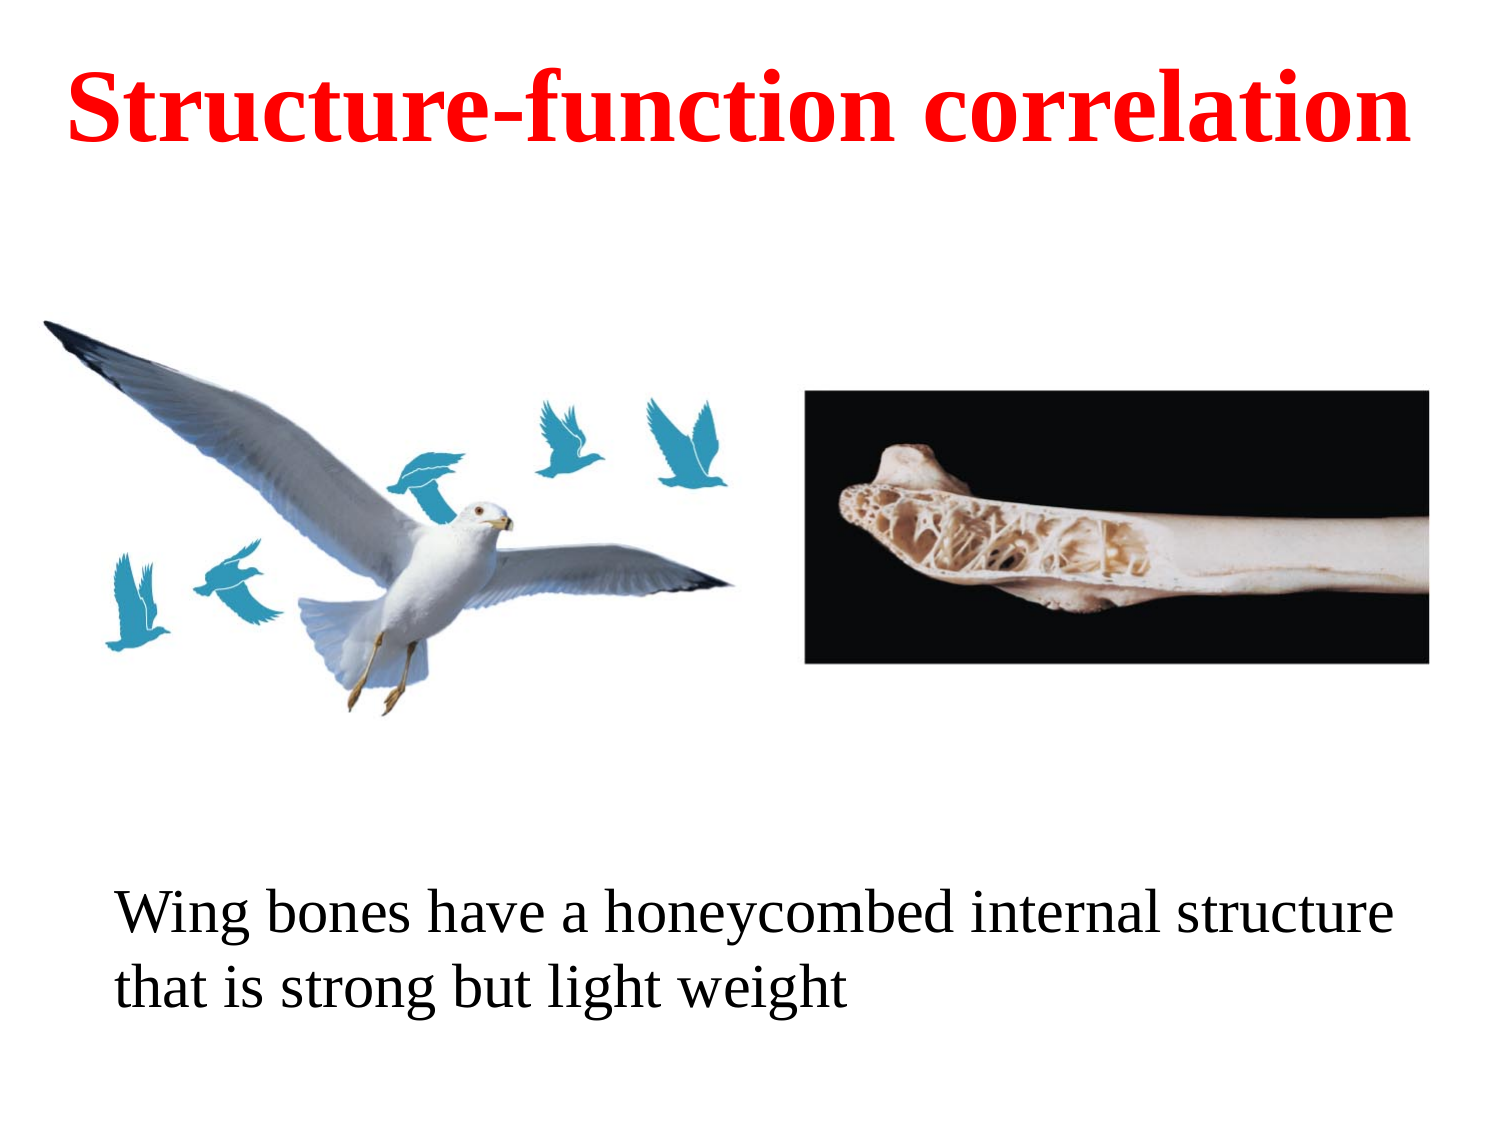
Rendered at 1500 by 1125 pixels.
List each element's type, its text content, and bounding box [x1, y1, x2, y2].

picture [37, 312, 1436, 738]
text_box Wing bones have a honeycombed internal structure that is strong but light weight [99, 862, 1450, 1028]
title Structure-function correlation [49, 43, 1451, 176]
